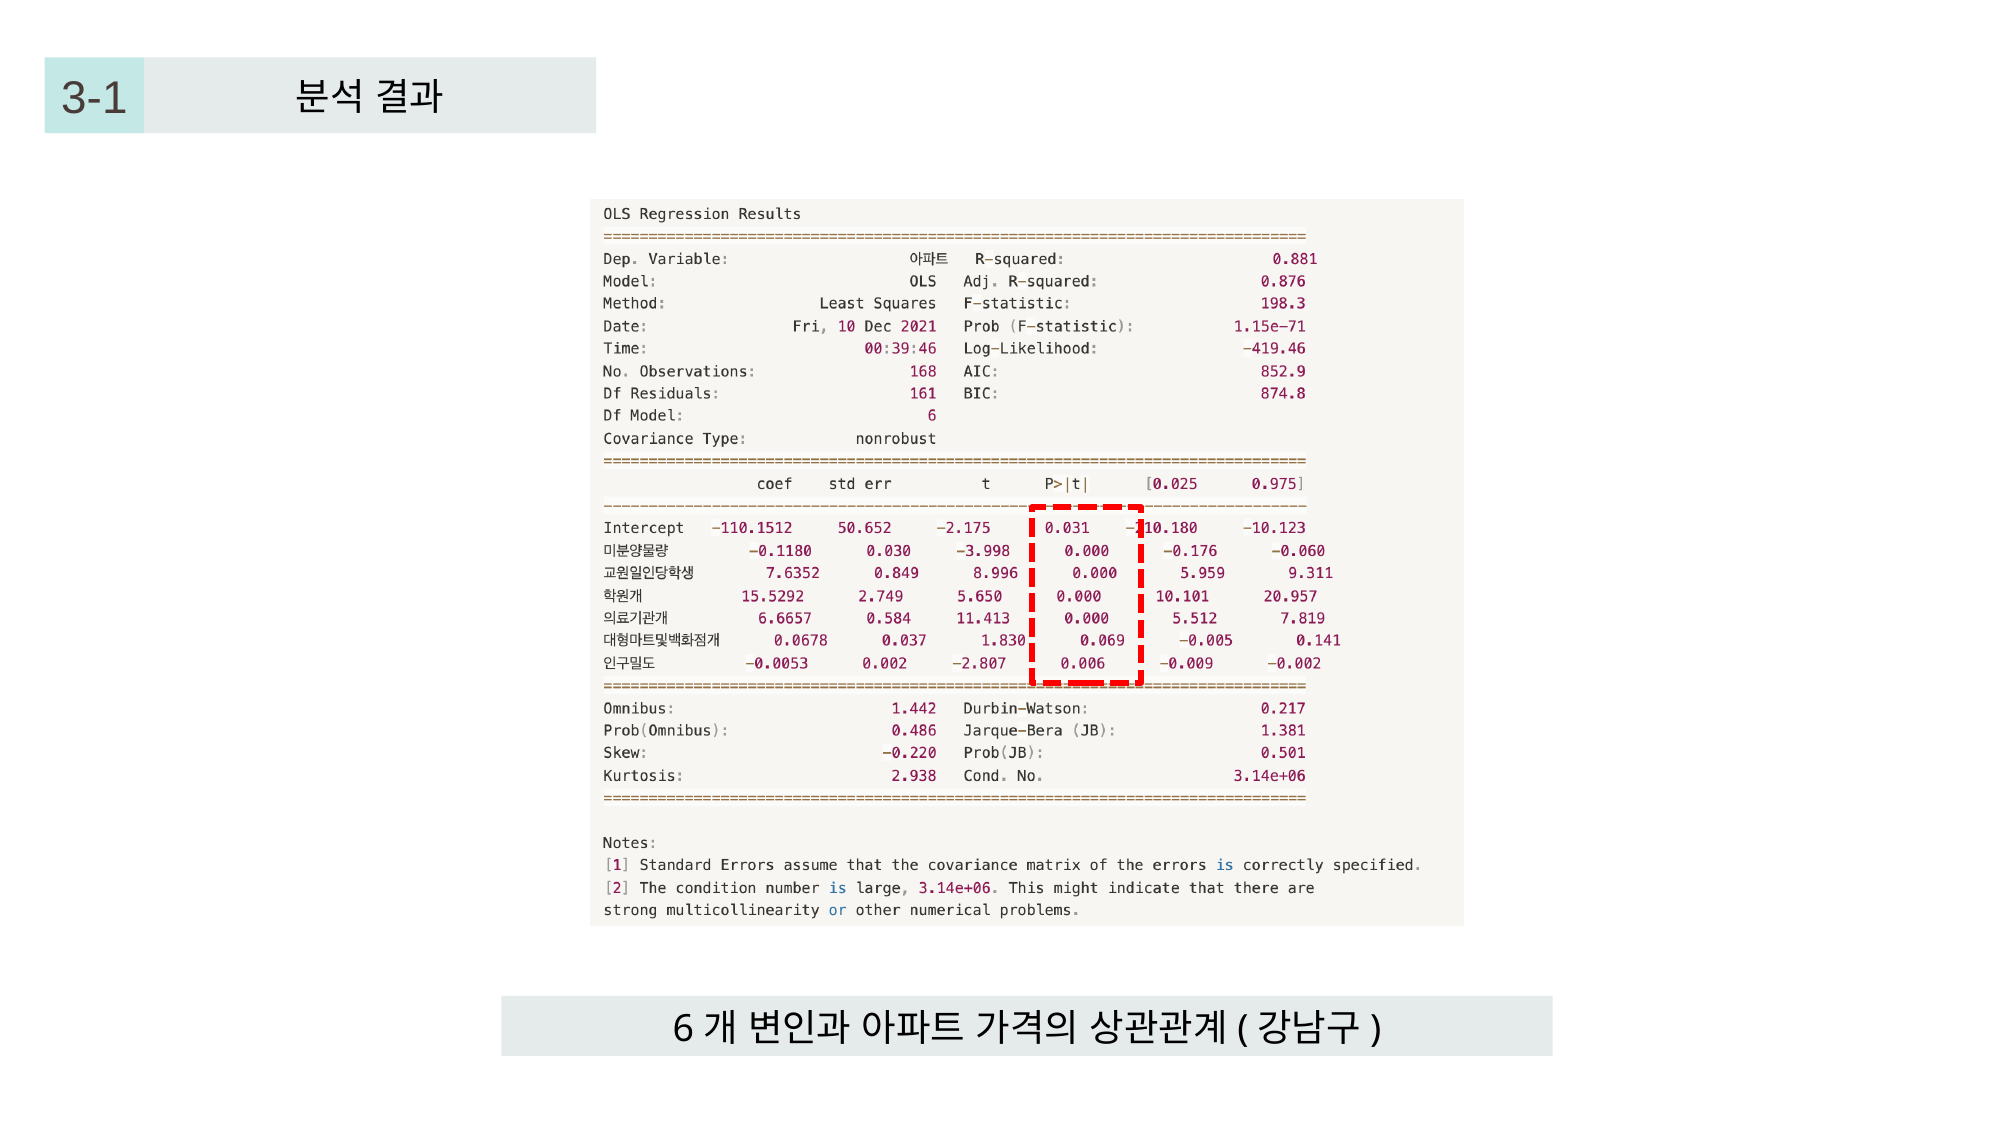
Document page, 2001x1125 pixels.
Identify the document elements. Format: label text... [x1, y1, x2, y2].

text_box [44, 57, 597, 134]
picture [589, 199, 1465, 926]
text_box 6개 변인과 아파트 가격의 상관관계(강남구) [501, 995, 1553, 1056]
